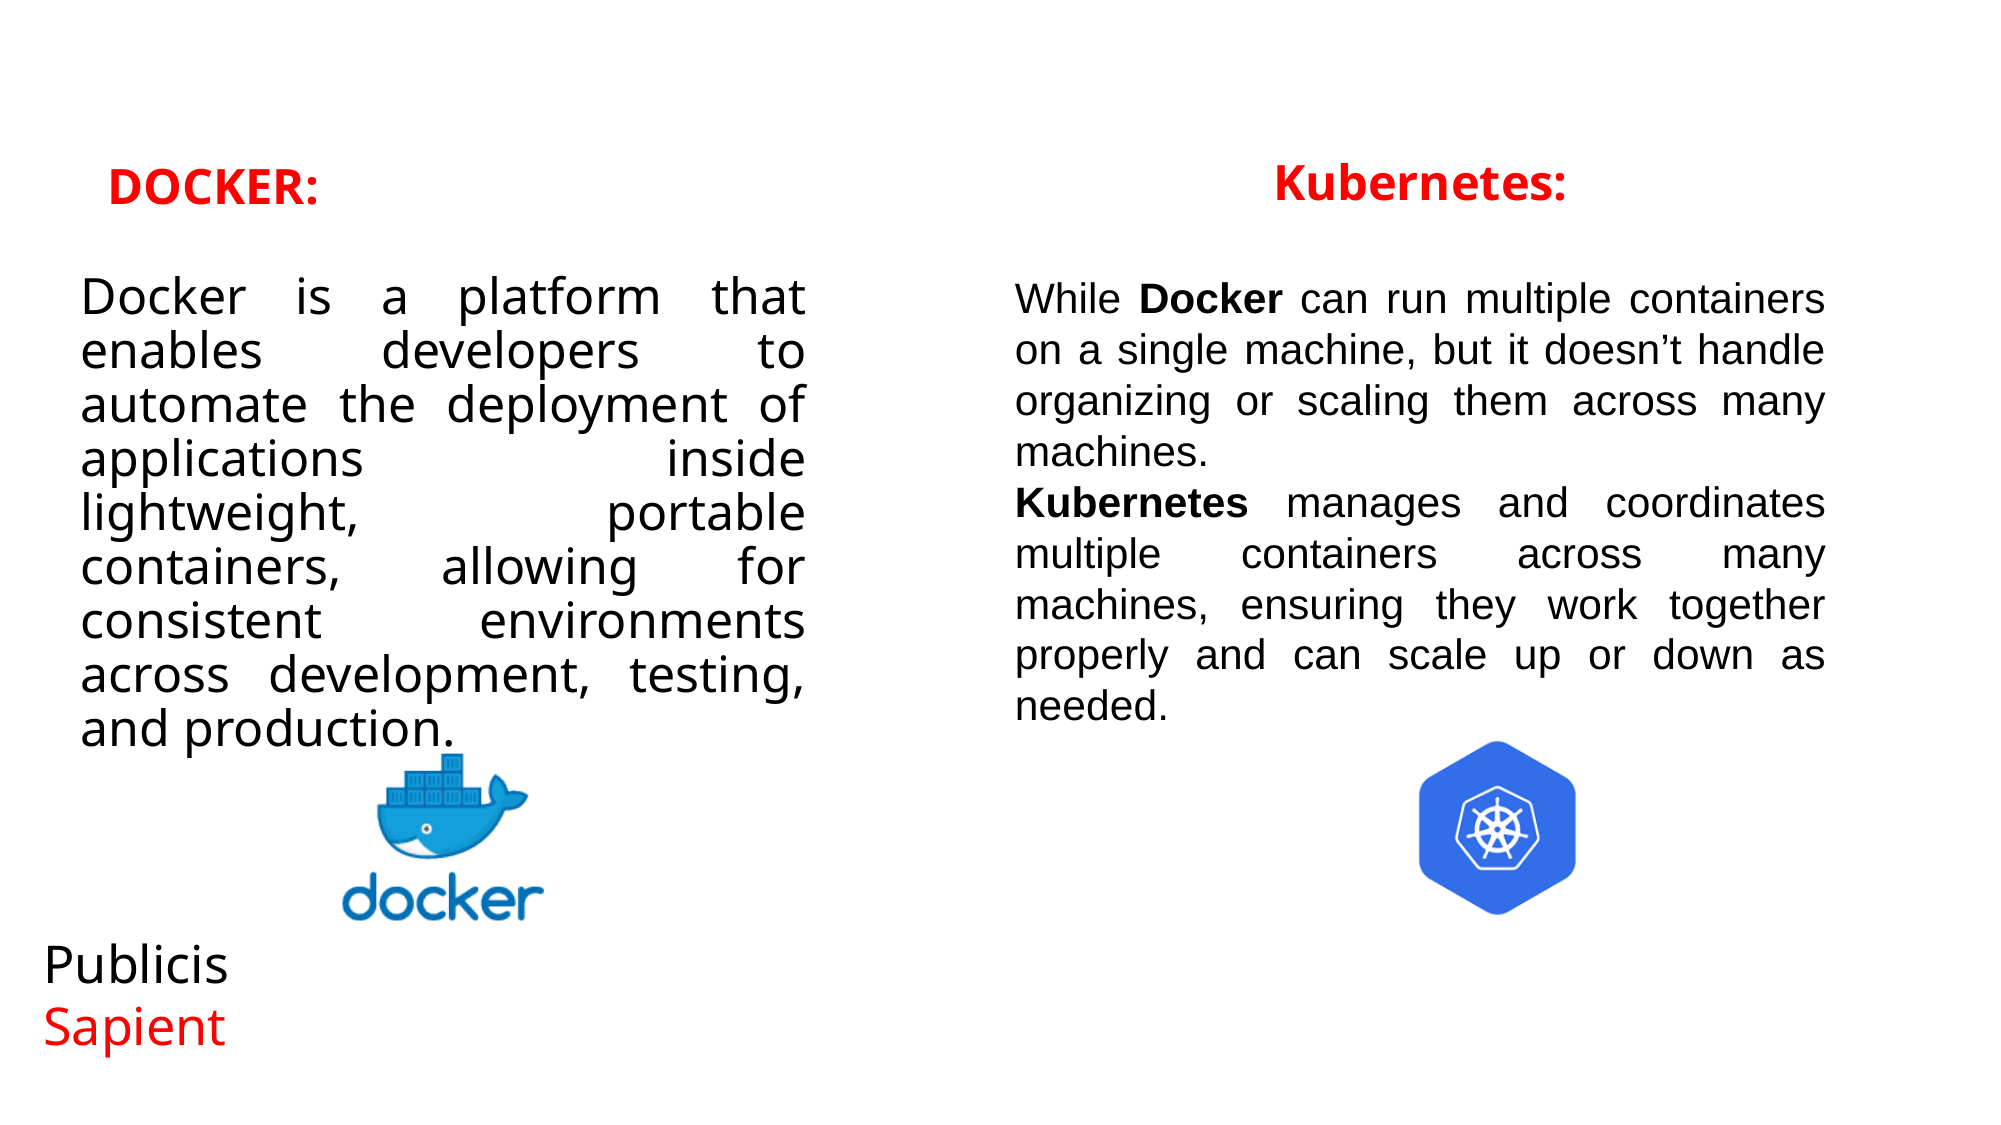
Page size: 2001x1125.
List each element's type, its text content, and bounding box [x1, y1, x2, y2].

title DOCKER: [65, 123, 361, 223]
subtitle Docker is a platform that enables developers to automate the deployment of applications inside lightweight, portable containers, allowing for consistent environments across development, testing, and production. [65, 263, 822, 902]
picture [1337, 737, 1659, 919]
picture [225, 737, 663, 944]
text_box Publicis Sapient [28, 923, 309, 1125]
text_box Kubernetes: [1230, 119, 1611, 219]
text_box While Docker can run multiple containers on a single machine, but it doesn’t handle organizing or scaling them across many machines. Kubernetes manages and coordinates multiple containers across many machines, ensuring they work together properly and can scale up or down as needed. [999, 263, 1842, 738]
